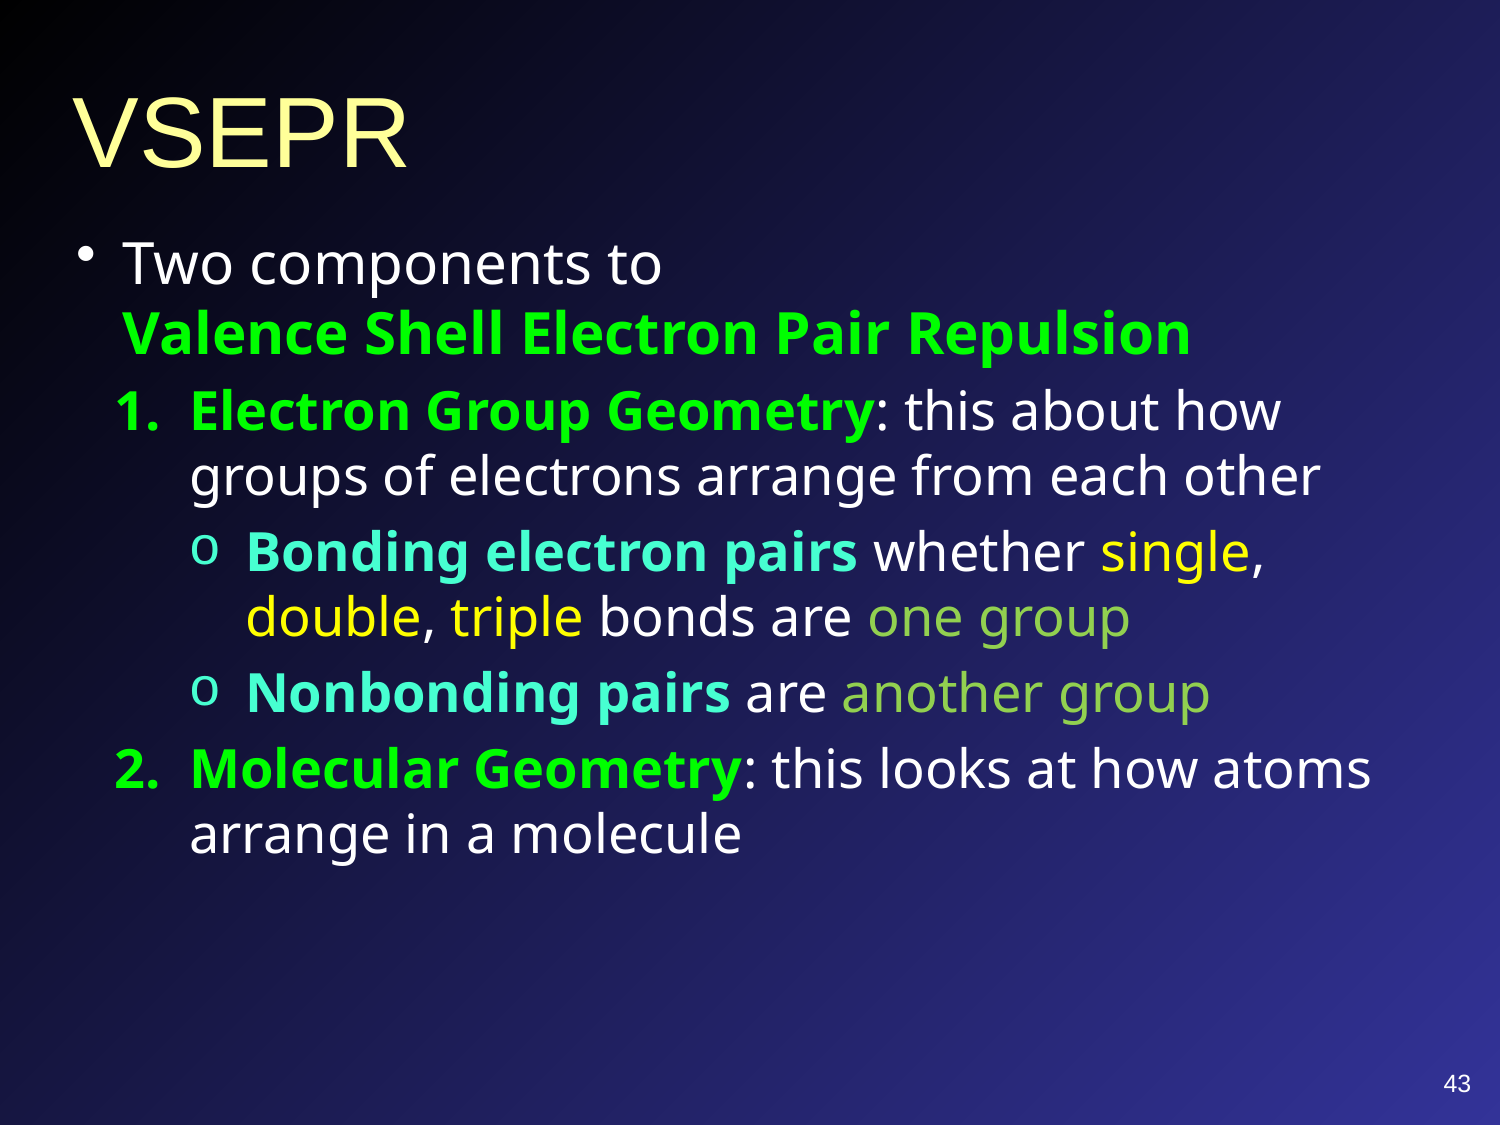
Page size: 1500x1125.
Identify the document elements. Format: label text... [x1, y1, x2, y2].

slide_number 43 [1148, 1052, 1487, 1112]
list Two components to Valence Shell Electron Pair Repulsion Electron Group Geometry: this about how groups of electrons arrange from each other Bonding electron pairs whether single, double, triple bonds are one group Nonbonding pairs are another group Molecular Geometry: this looks at how atoms arrange in a molecule [60, 218, 1438, 1075]
title VSEPR [57, 59, 1440, 197]
